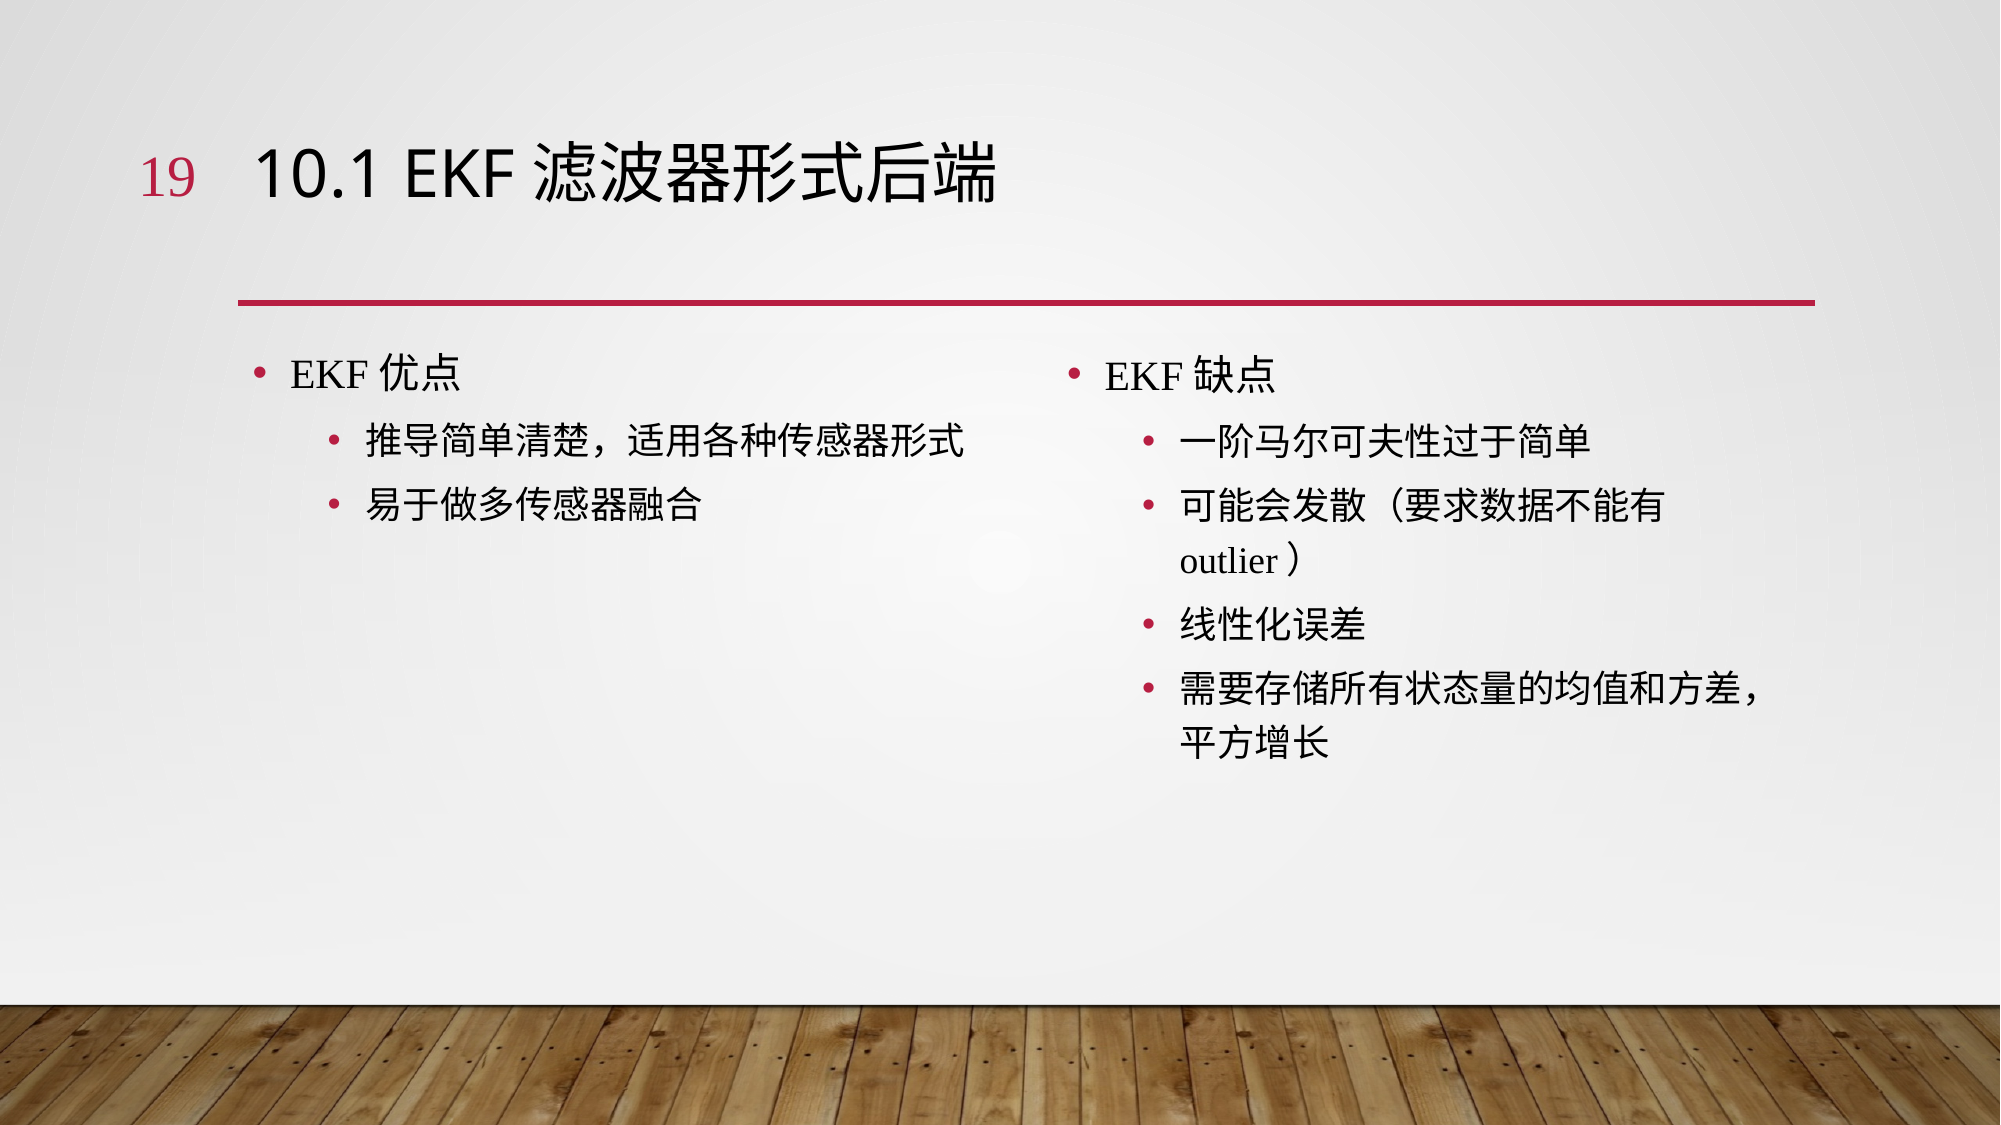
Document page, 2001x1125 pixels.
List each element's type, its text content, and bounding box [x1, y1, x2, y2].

slide_number 19 [78, 131, 212, 214]
title 10.1 EKF滤波器形式后端 [237, 132, 1814, 306]
list EKF缺点 一阶马尔可夫性过于简单 可能会发散（要求数据不能有outlier） 线性化误差 需要存储所有状态量的均值和方差，平方增长 [1052, 330, 1815, 896]
list EKF优点 推导简单清楚，适用各种传感器形式 易于做多传感器融合 [237, 329, 1000, 896]
picture [0, 1005, 2000, 1125]
